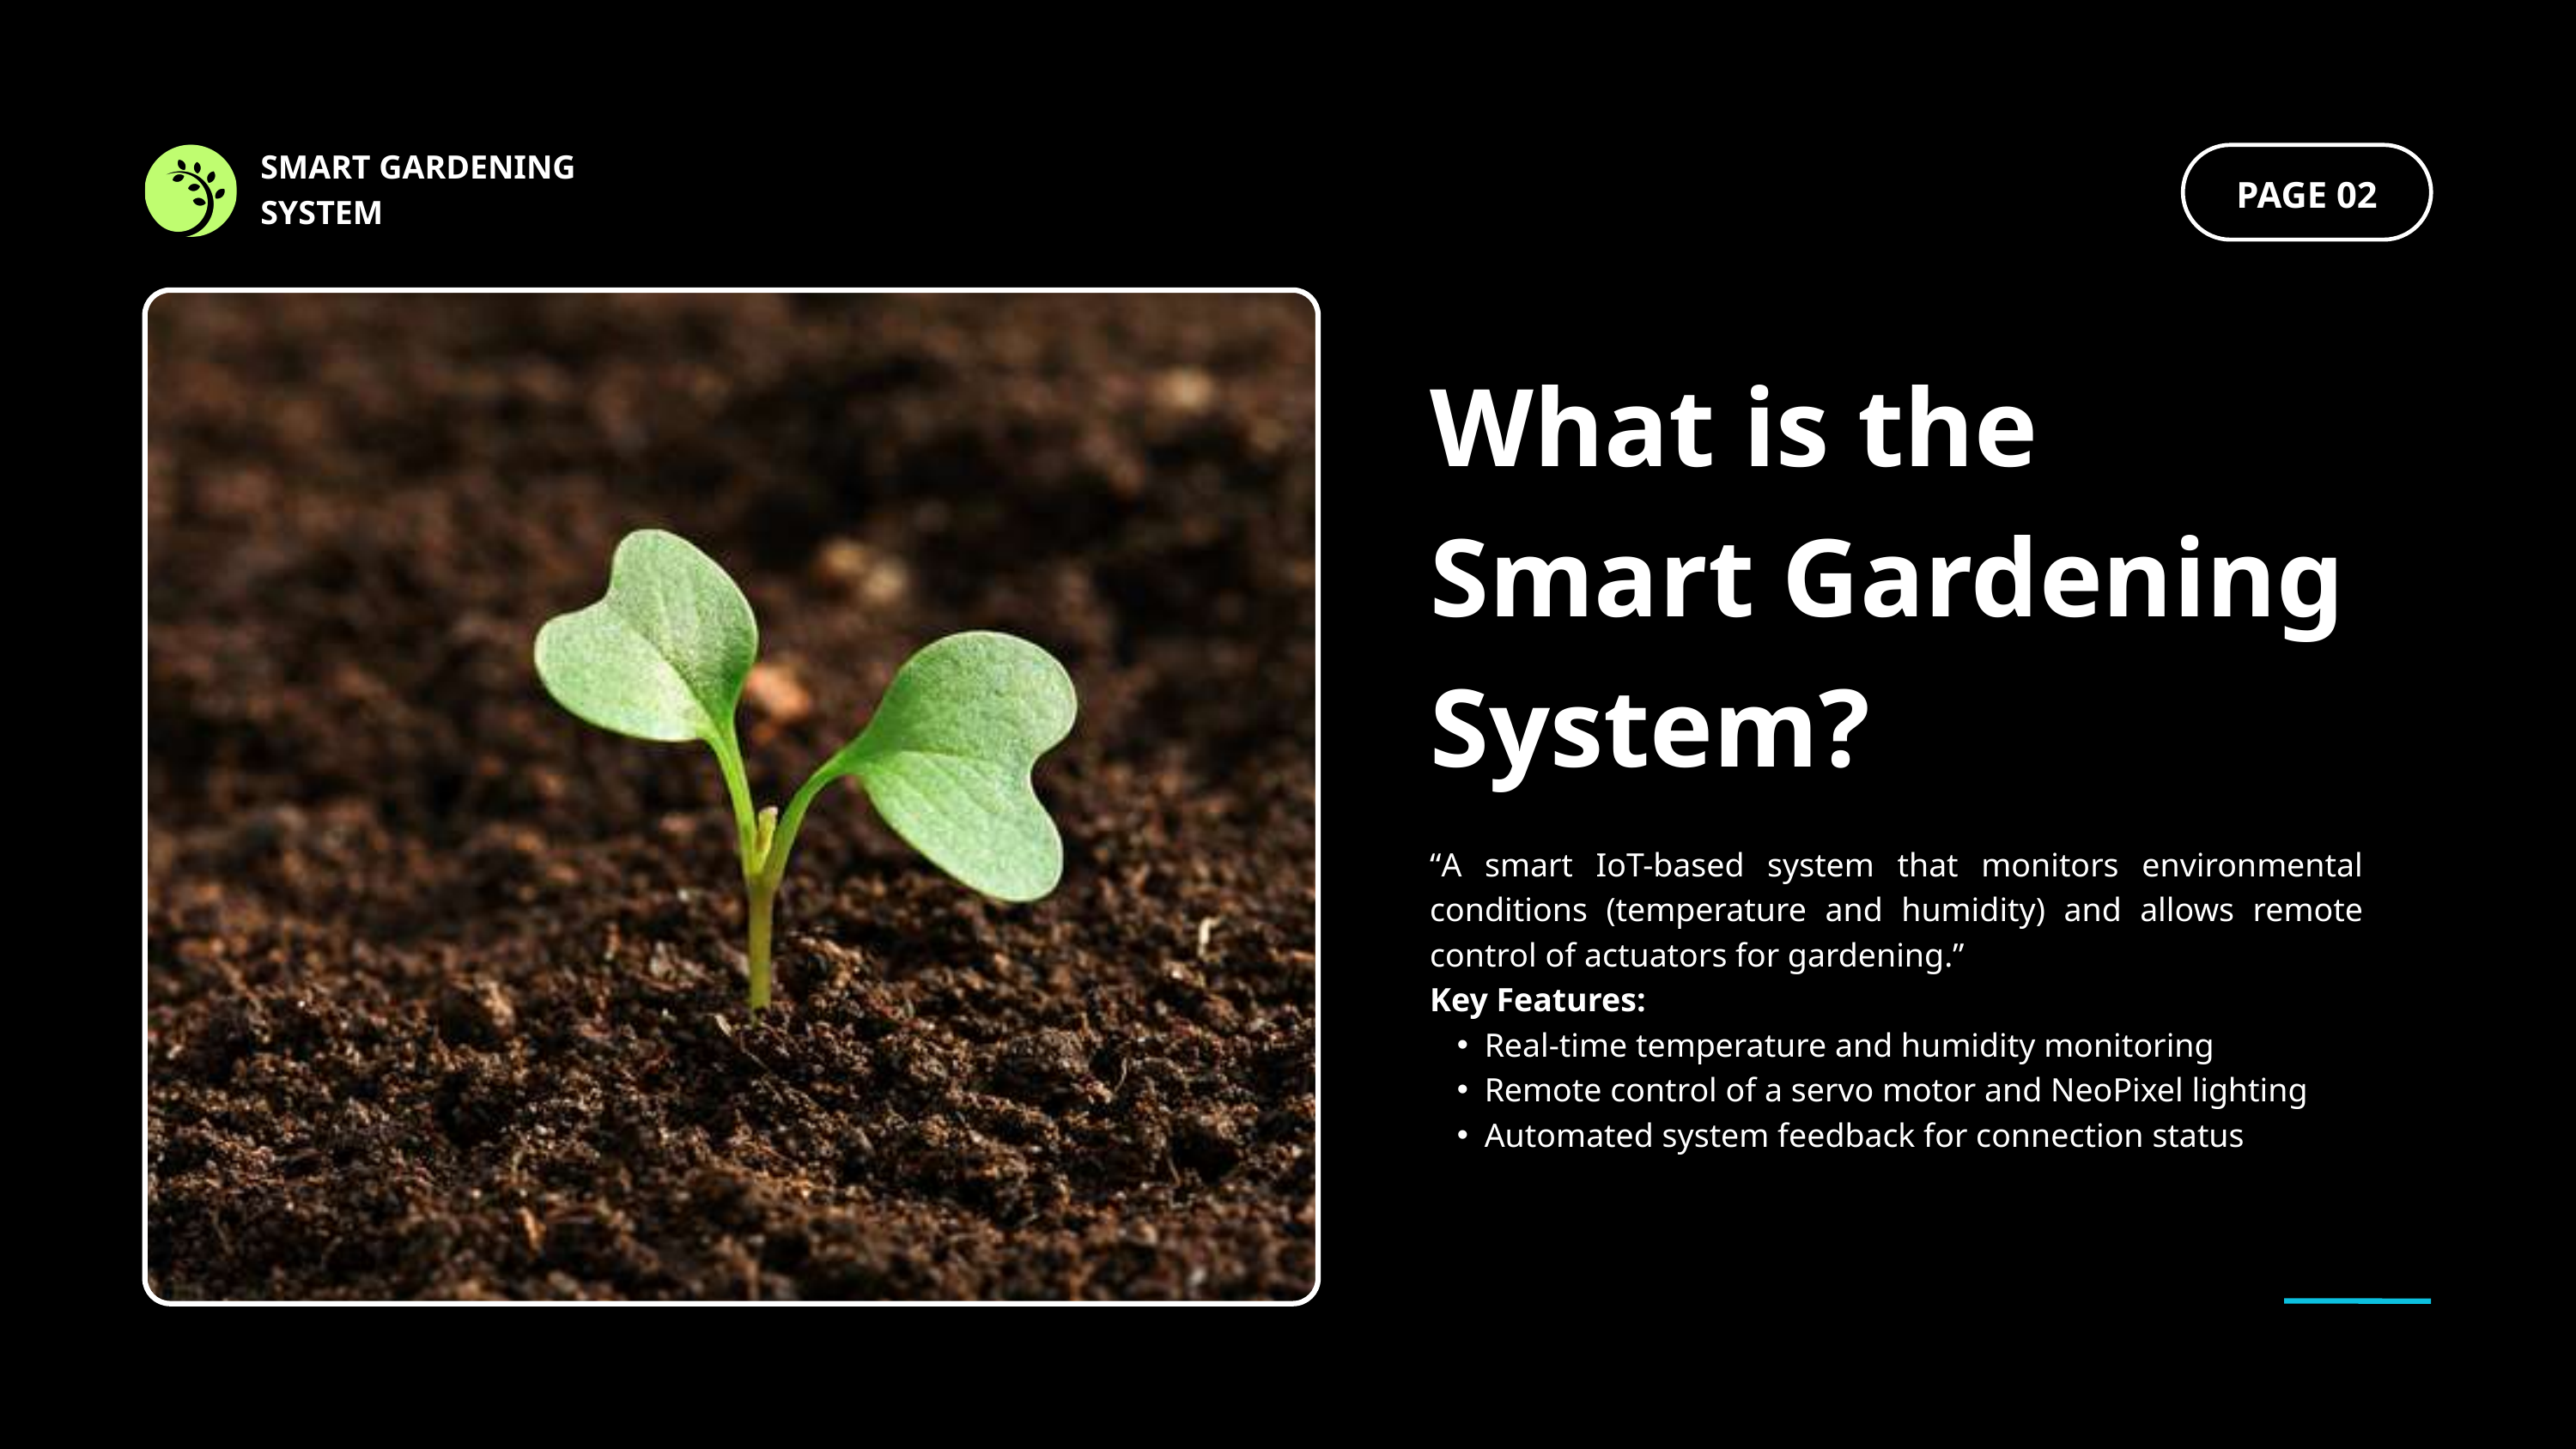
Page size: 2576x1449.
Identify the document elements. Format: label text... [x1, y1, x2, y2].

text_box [2182, 144, 2432, 240]
text_box What is the Smart Gardening System? [1430, 337, 2364, 789]
text_box “A smart IoT-based system that monitors environmental conditions (temperature and humidity) and allows remote control of actuators for gardening.” Key Features: Real-time temperature and humidity monitoring Remote control of a servo motor and NeoPixel lighting Automated system feedback for connection status [1430, 838, 2364, 1154]
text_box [144, 144, 581, 238]
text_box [144, 289, 1319, 1304]
